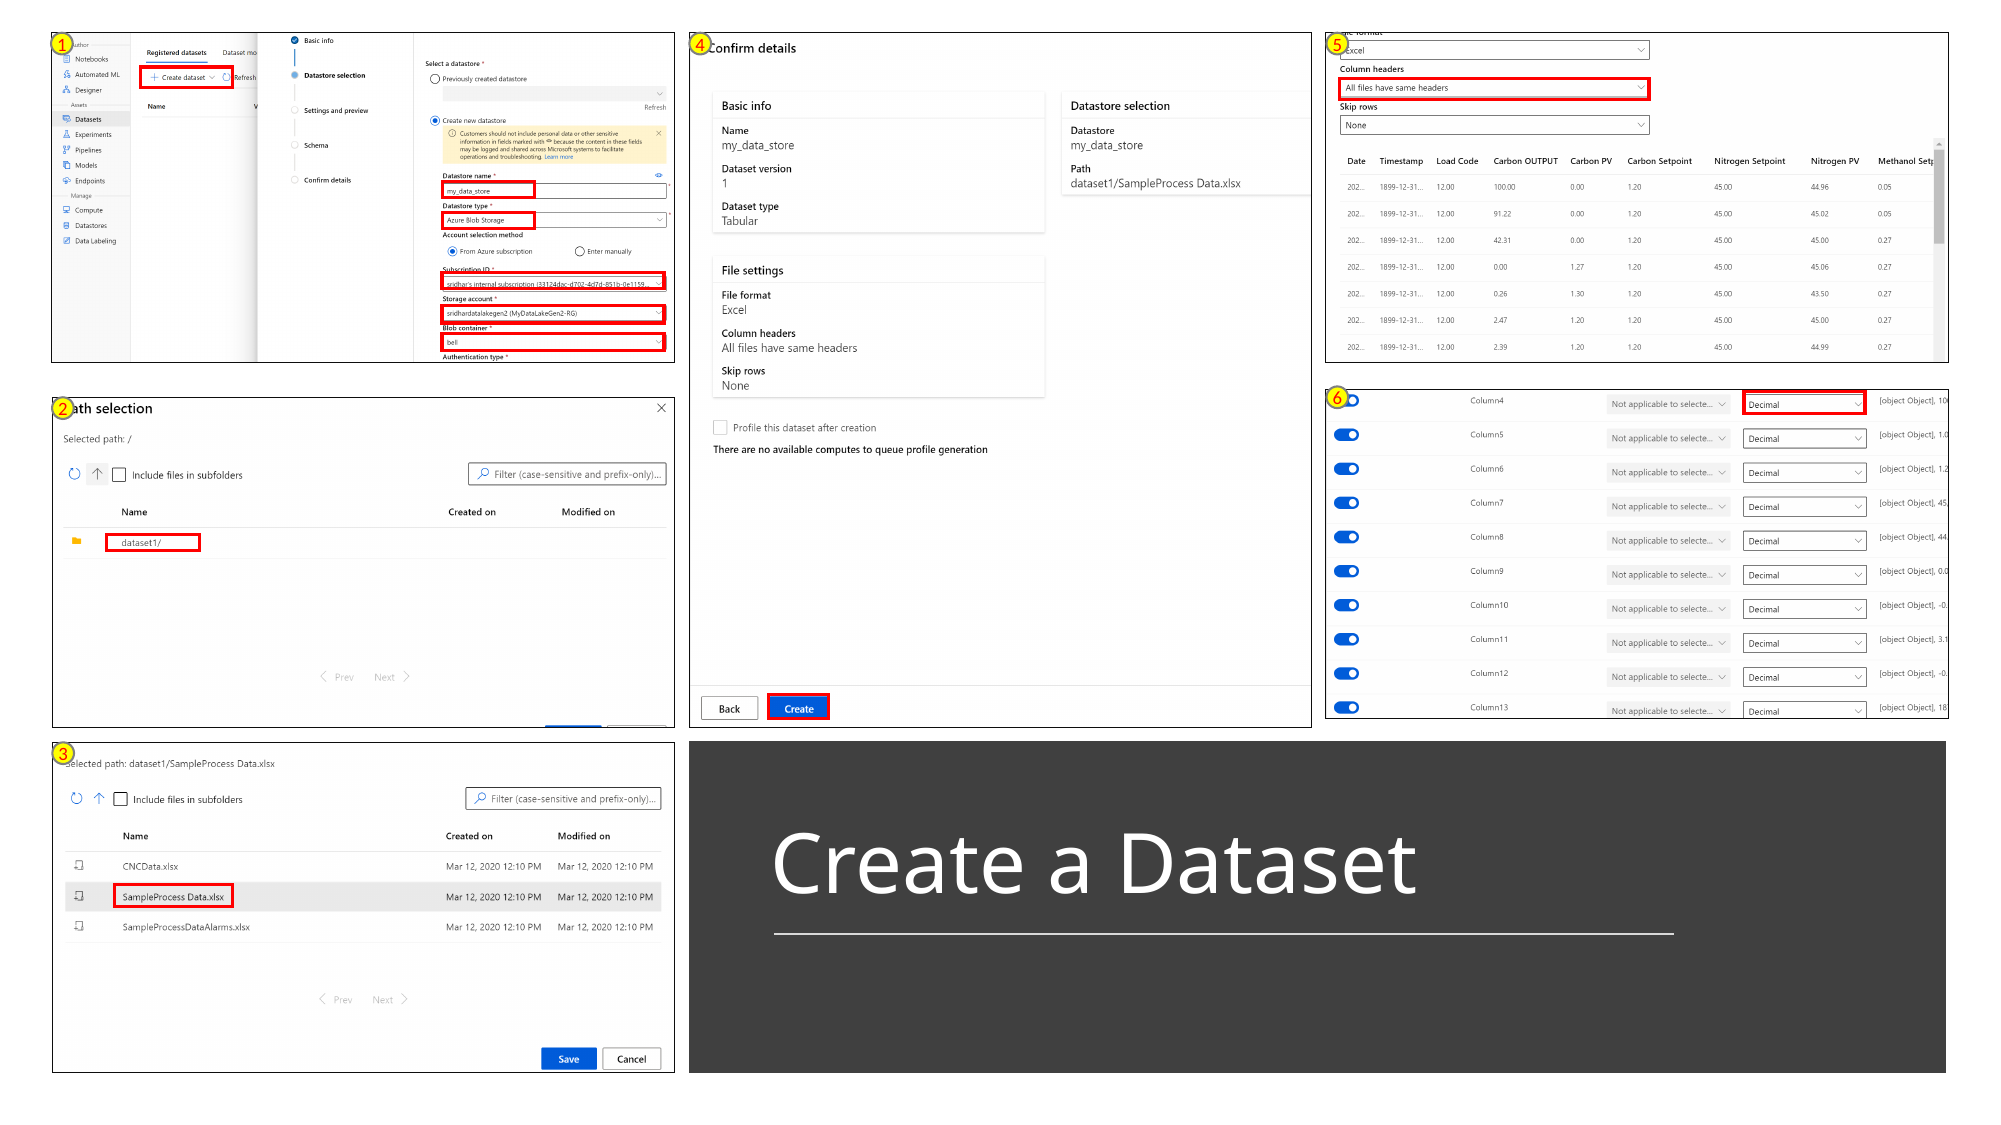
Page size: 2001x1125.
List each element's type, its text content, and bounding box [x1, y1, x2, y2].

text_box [1325, 32, 1949, 363]
title Create a Dataset [755, 777, 1876, 920]
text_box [52, 742, 675, 1073]
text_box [689, 32, 1312, 728]
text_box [51, 32, 675, 363]
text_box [1325, 386, 1949, 719]
text_box [698, 750, 1937, 1064]
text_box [52, 397, 675, 728]
